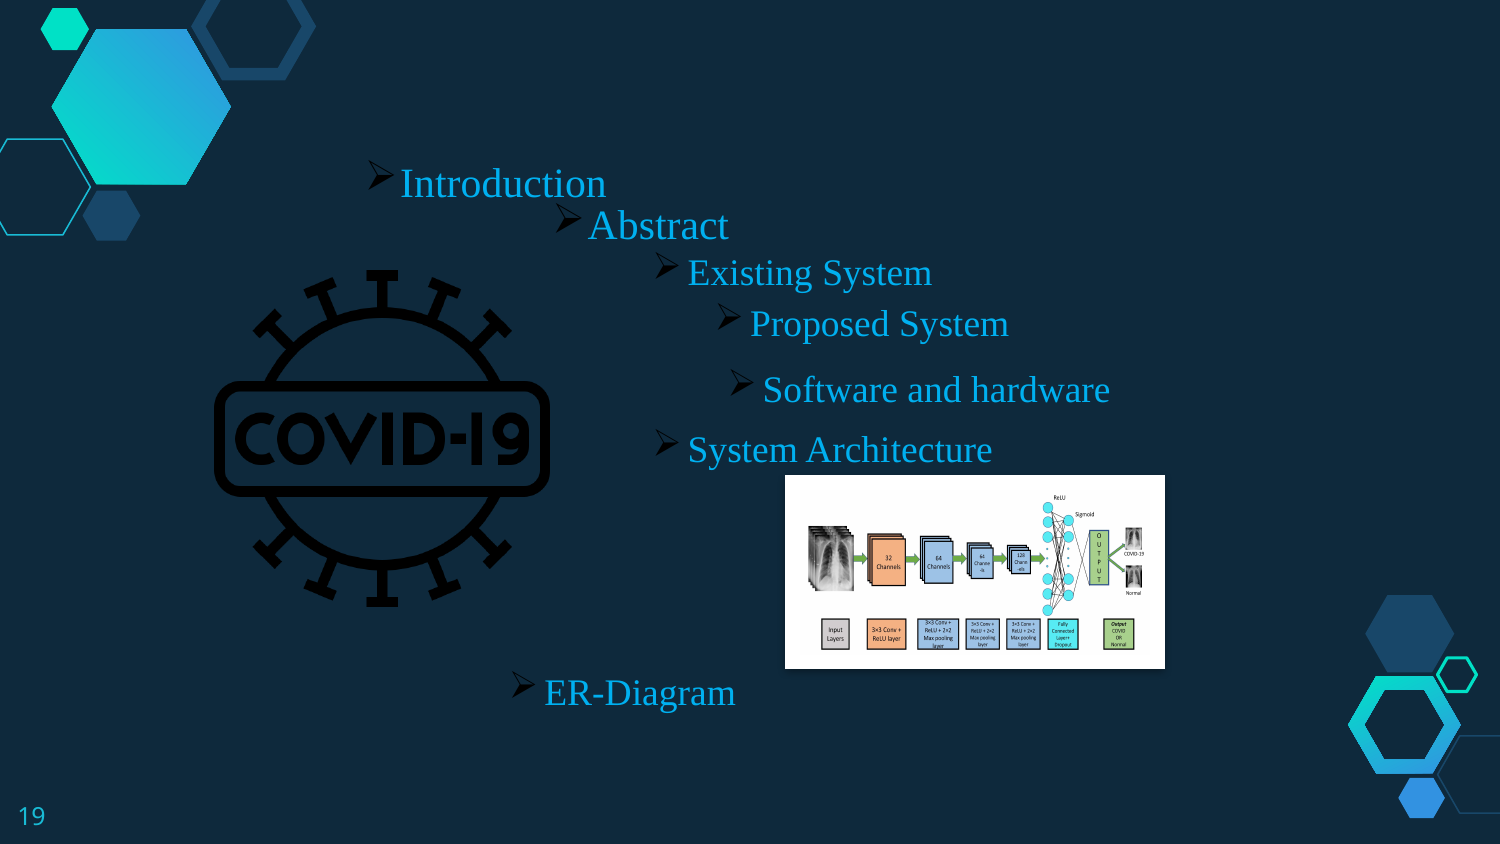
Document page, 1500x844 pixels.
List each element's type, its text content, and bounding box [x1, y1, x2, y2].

text_box Existing System [637, 240, 1413, 301]
text_box Abstract [537, 190, 1313, 256]
text_box Software and hardware [712, 357, 1488, 417]
picture [799, 489, 1151, 656]
picture [214, 270, 551, 607]
text_box Proposed System [699, 291, 1475, 352]
text_box Introduction [349, 147, 1125, 213]
slide_number 19 [2, 785, 93, 844]
text_box System Architecture [637, 417, 1413, 478]
text_box ER-Diagram [494, 660, 1269, 720]
